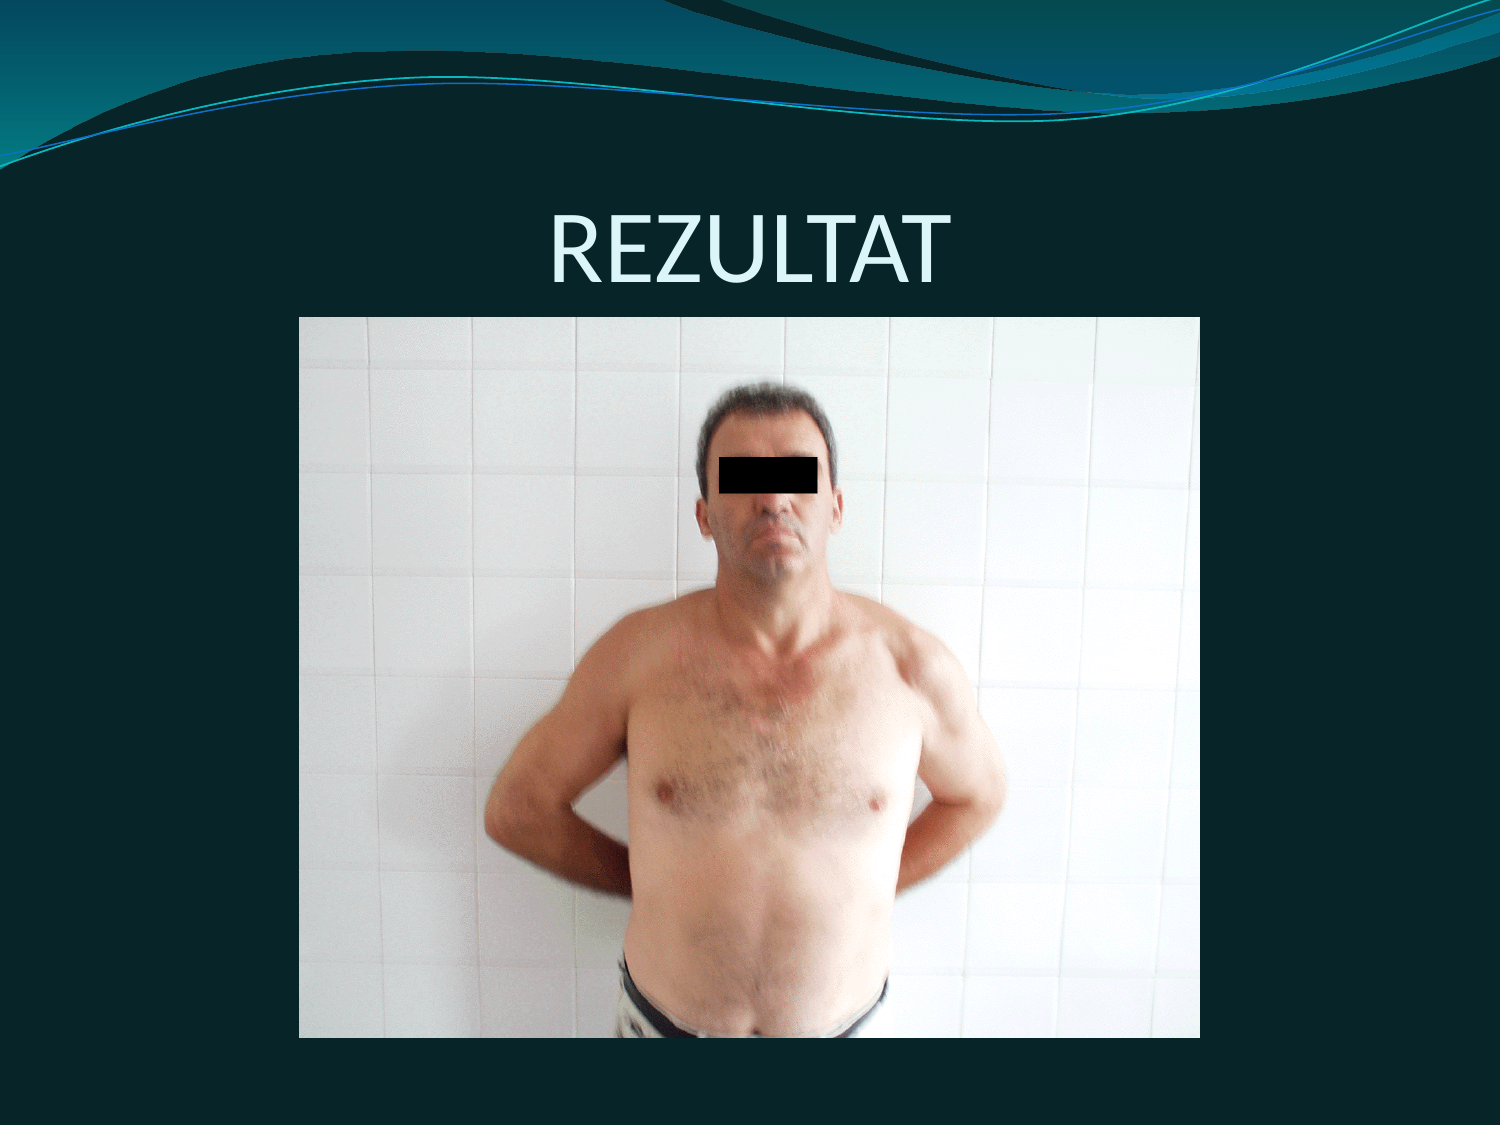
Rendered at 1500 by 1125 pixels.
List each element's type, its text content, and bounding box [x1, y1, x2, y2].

title REZULTAT [74, 115, 1426, 304]
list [299, 317, 1201, 1038]
